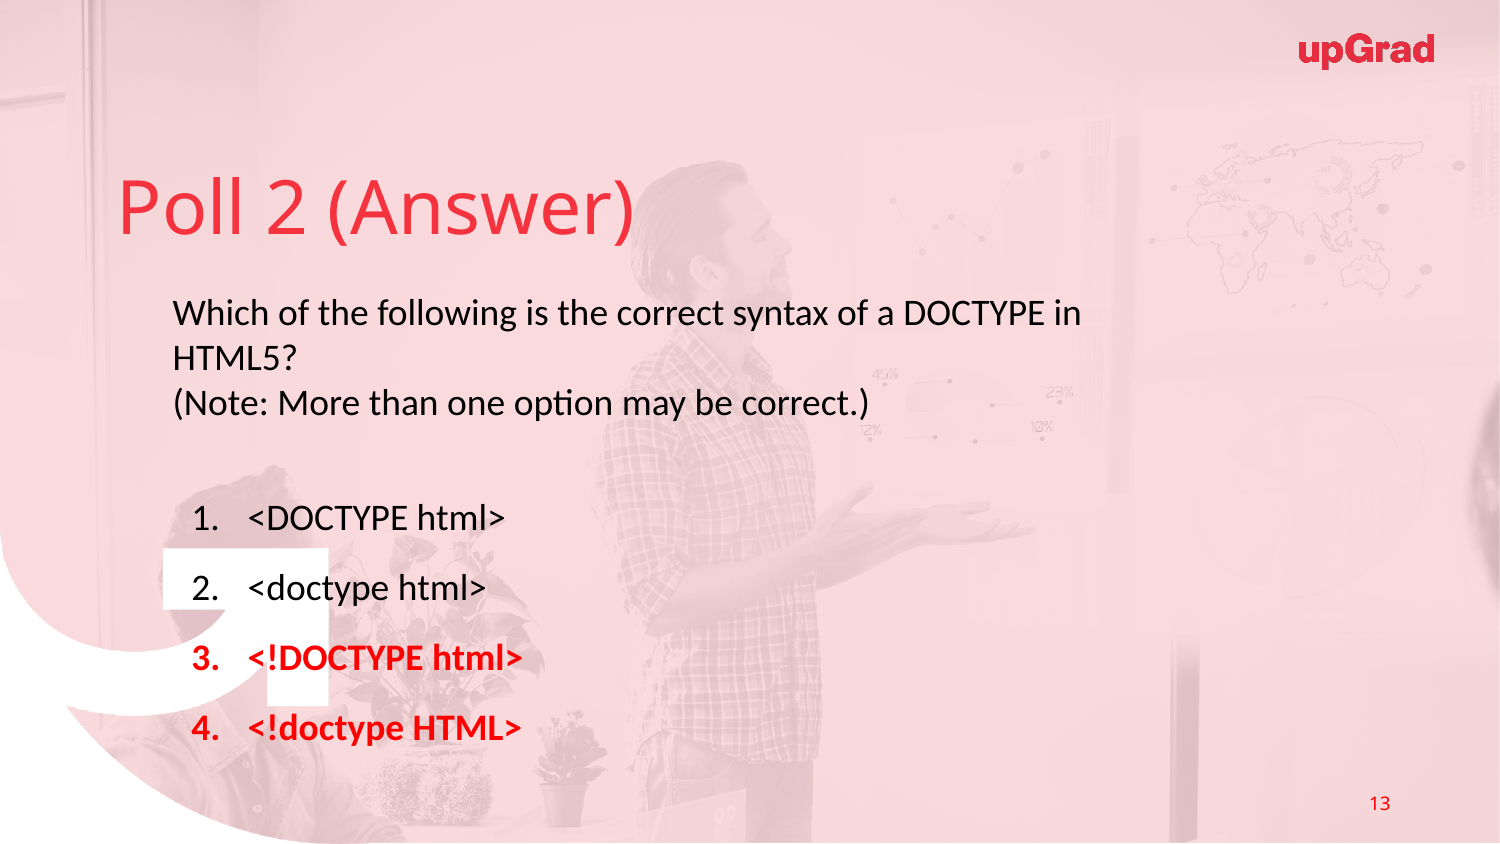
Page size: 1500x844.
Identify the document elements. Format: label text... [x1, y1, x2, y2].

slide_number 13 [1068, 782, 1406, 828]
text_box Poll 2 (Answer) [105, 102, 1007, 319]
text_box Which of the following is the correct syntax of a DOCTYPE in HTML5? (Note: More than one option may be correct.) <DOCTYPE html> <doctype html> <!DOCTYPE html> <!doctype HTML> [157, 280, 1153, 669]
picture [1299, 33, 1434, 70]
text_box [0, 0, 1500, 844]
